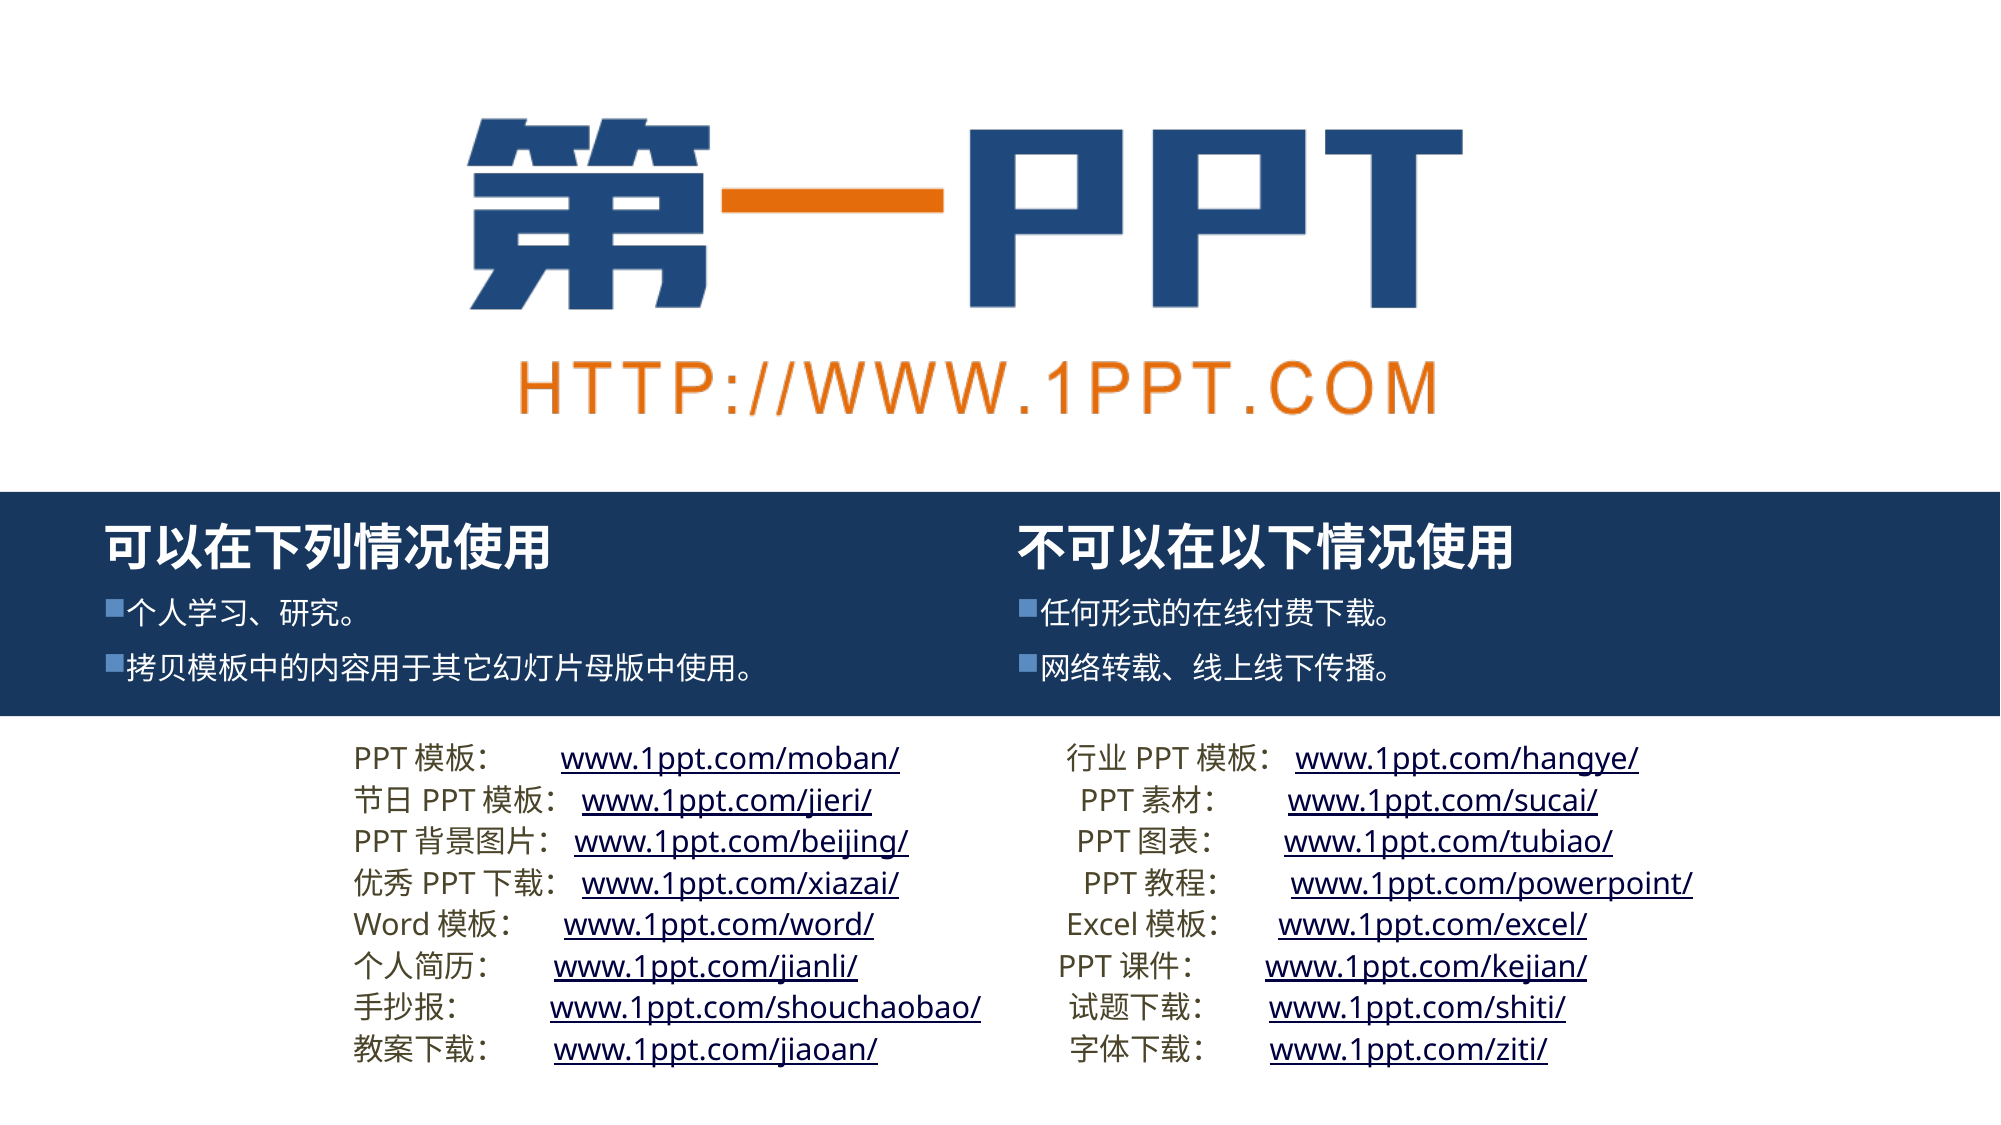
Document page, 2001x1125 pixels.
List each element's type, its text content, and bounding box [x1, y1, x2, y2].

text_box [0, 491, 2000, 717]
text_box PPT模板： www.1ppt.com/moban/ 行业PPT模板：www.1ppt.com/hangye/ 节日PPT模板：www.1ppt.com/jieri/ PPT素材： www.1ppt.com/sucai/ PPT背景图片：www.1ppt.com/beijing/ PPT图表： www.1ppt.com/tubiao/ 优秀PPT下载：www.1ppt.com/xiazai/ PPT教程： www.1ppt.com/powerpoint/ Word模板： www.1ppt.com/word/ Excel模板： www.1ppt.com/excel/ 个人简历： www.1ppt.com/jianli/ PPT课件： www.1ppt.com/kejian/ 手抄报： www.1ppt.com/shouchaobao/ 试题下载： www.1ppt.com/shiti/ 教案下载： www.1ppt.com/jiaoan/ 字体下载： www.1ppt.com/ziti/ [336, 726, 1821, 1084]
picture [319, 0, 1615, 492]
text_box 不可以在以下情况使用 任何形式的在线付费下载。 网络转载、线上线下传播。 [1001, 508, 1900, 705]
text_box 可以在下列情况使用 个人学习、研究。 拷贝模板中的内容用于其它幻灯片母版中使用。 [88, 508, 987, 705]
